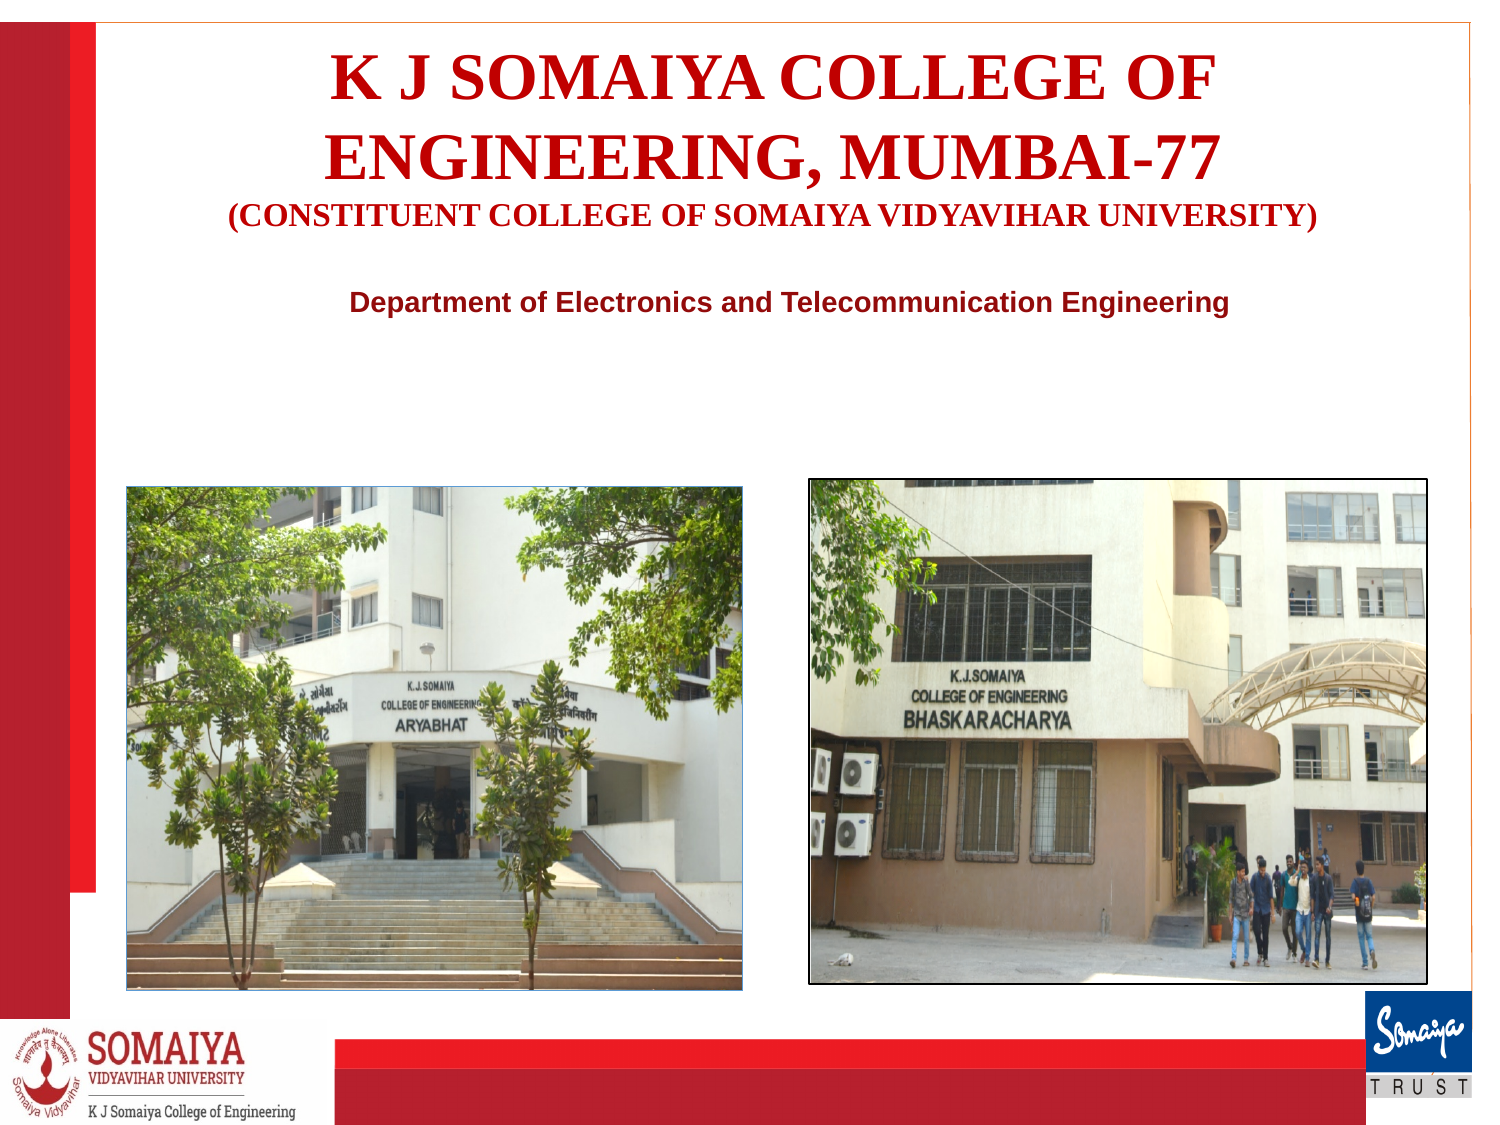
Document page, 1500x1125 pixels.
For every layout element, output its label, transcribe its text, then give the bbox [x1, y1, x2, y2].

picture [335, 1040, 1365, 1125]
picture [0, 22, 327, 1125]
text_box Department of Electronics and Telecommunication Engineering [126, 240, 1413, 326]
text_box K J Somaiya College of Engineering, Mumbai-77 (Constituent college of Somaiya Vidyavihar University) [87, 25, 1460, 238]
text_box [87, 238, 1465, 314]
picture [126, 486, 743, 991]
picture [811, 423, 1472, 1098]
